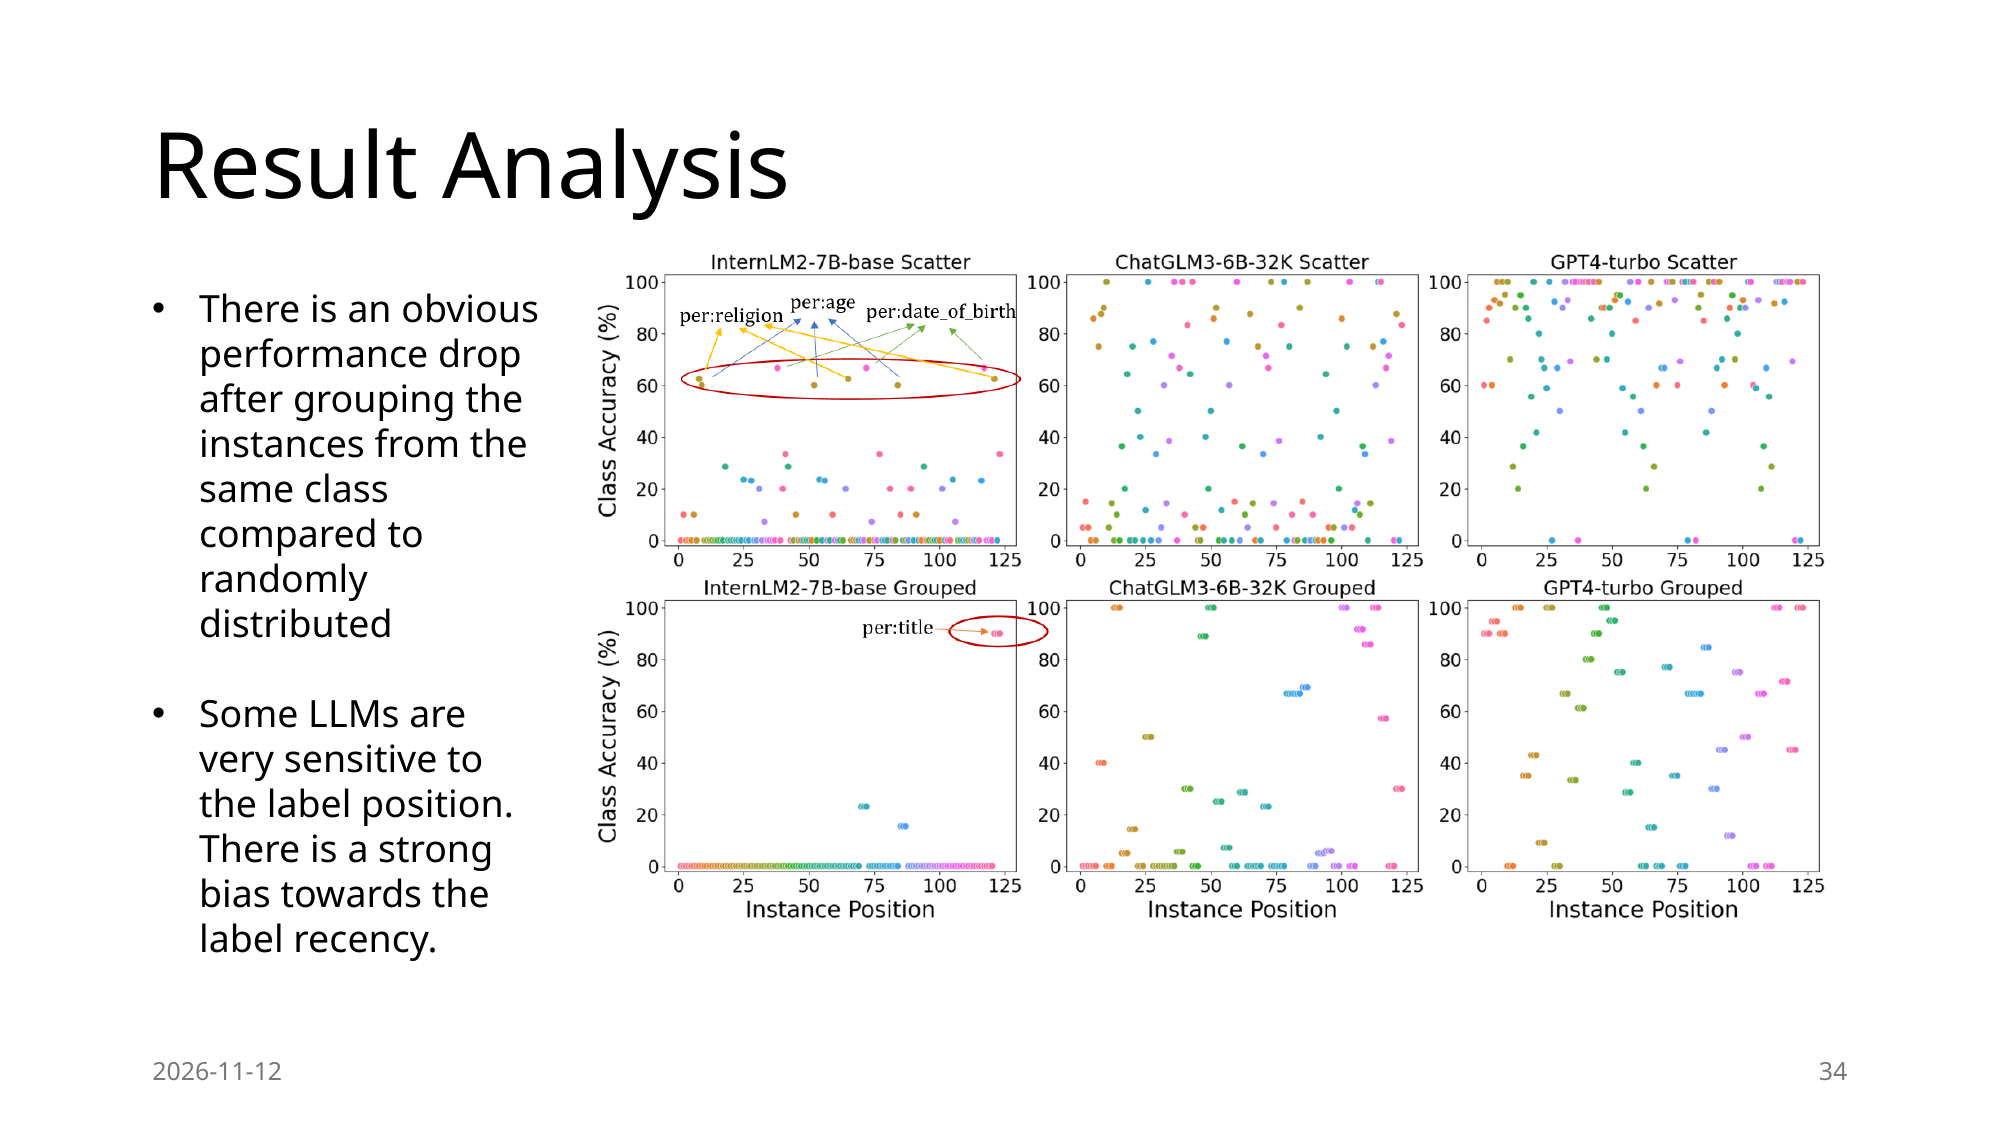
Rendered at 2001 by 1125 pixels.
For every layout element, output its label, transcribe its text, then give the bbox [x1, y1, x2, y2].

picture [588, 231, 1830, 930]
slide_number 34 [1412, 1042, 1863, 1103]
text_box There is an obvious performance drop after grouping the instances from the same class compared to randomly distributed Some LLMs are very sensitive to the label position. There is a strong bias towards the label recency. [137, 277, 557, 967]
title Result Analysis [137, 59, 1863, 278]
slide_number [137, 1042, 588, 1103]
